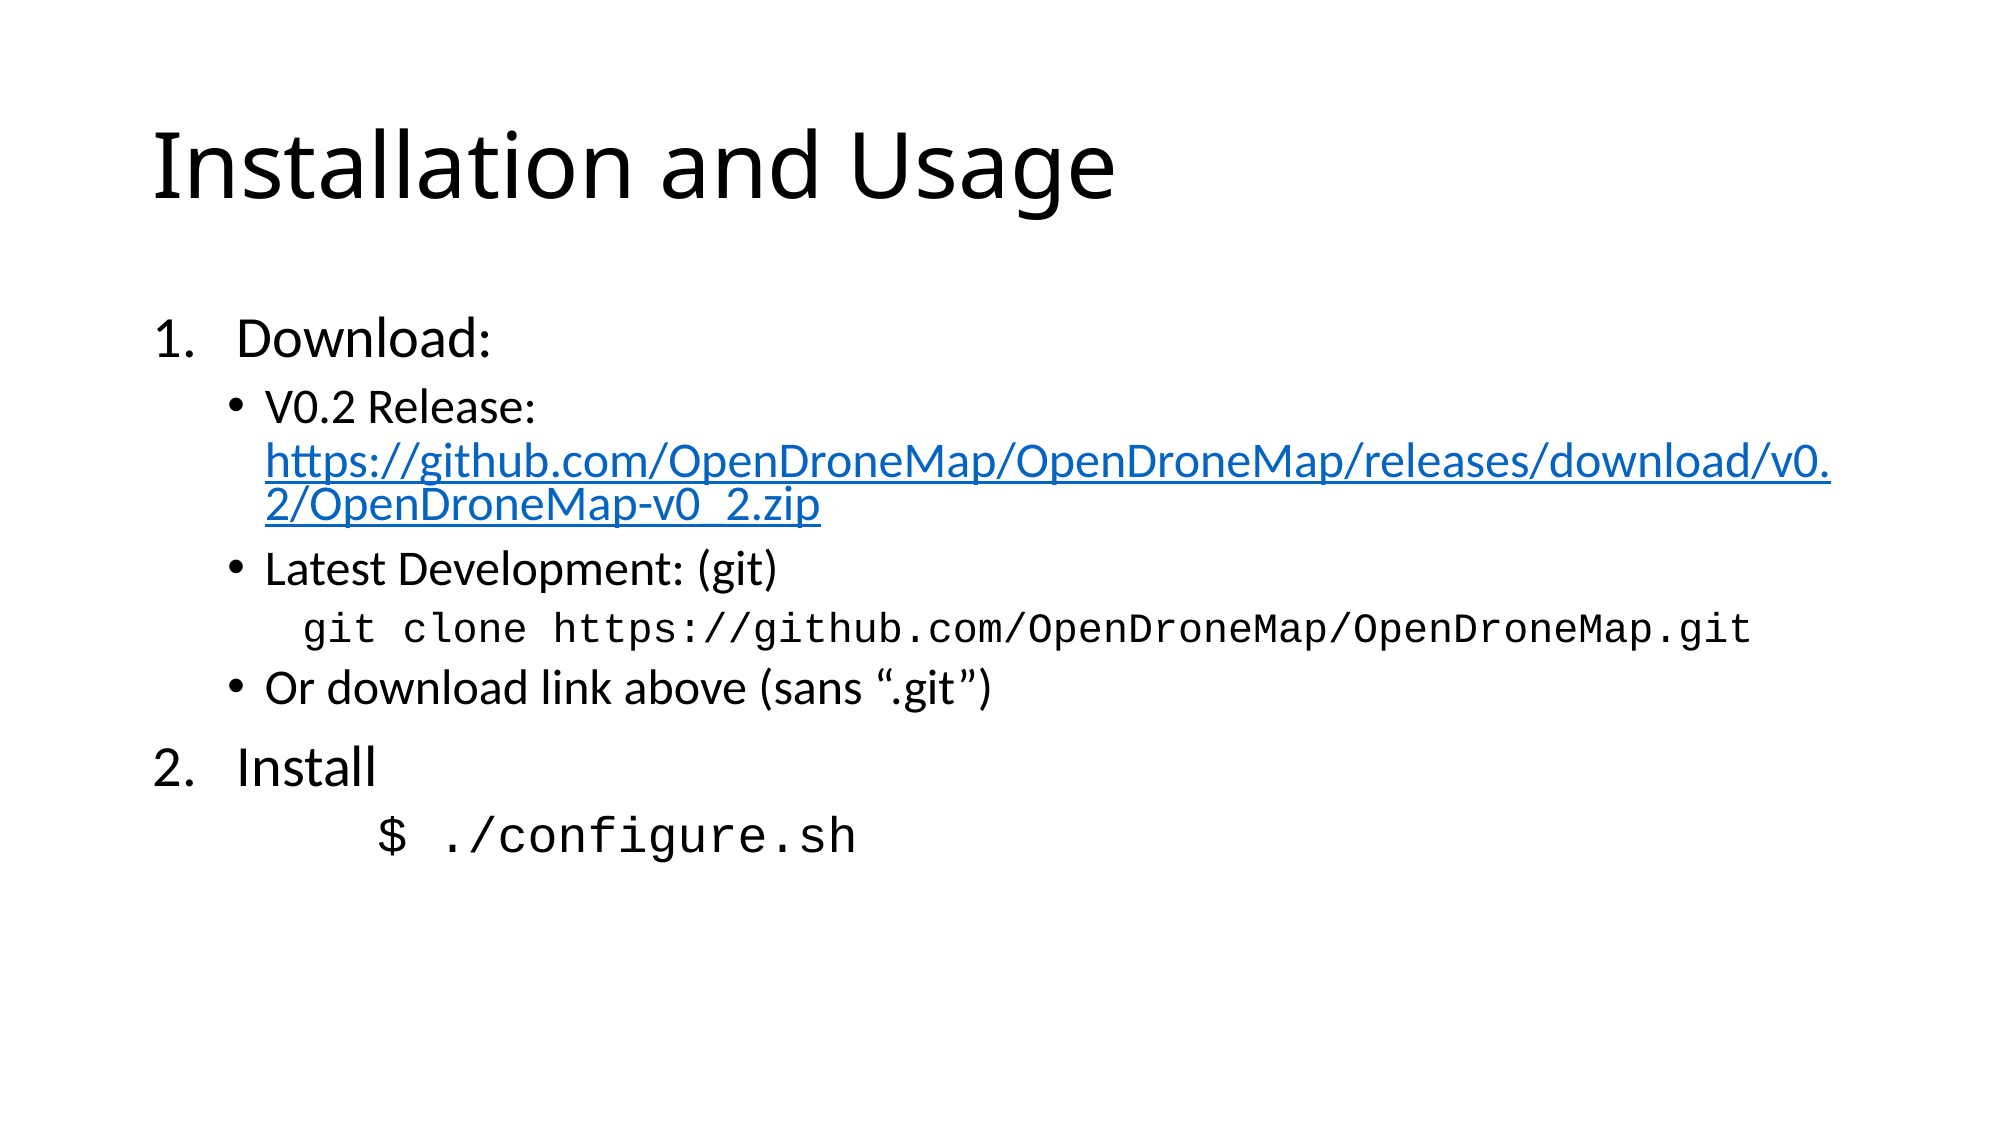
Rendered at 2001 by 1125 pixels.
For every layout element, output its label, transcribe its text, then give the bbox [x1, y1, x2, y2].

title Installation and Usage [137, 59, 1863, 278]
list Download: V0.2 Release: https://github.com/OpenDroneMap/OpenDroneMap/releases/download/v0.2/OpenDroneMap-v0_2.zip Latest Development: (git) git clone https://github.com/OpenDroneMap/OpenDroneMap.git Or download link above (sans “.git”) Install $ ./configure.sh [137, 299, 1863, 1014]
